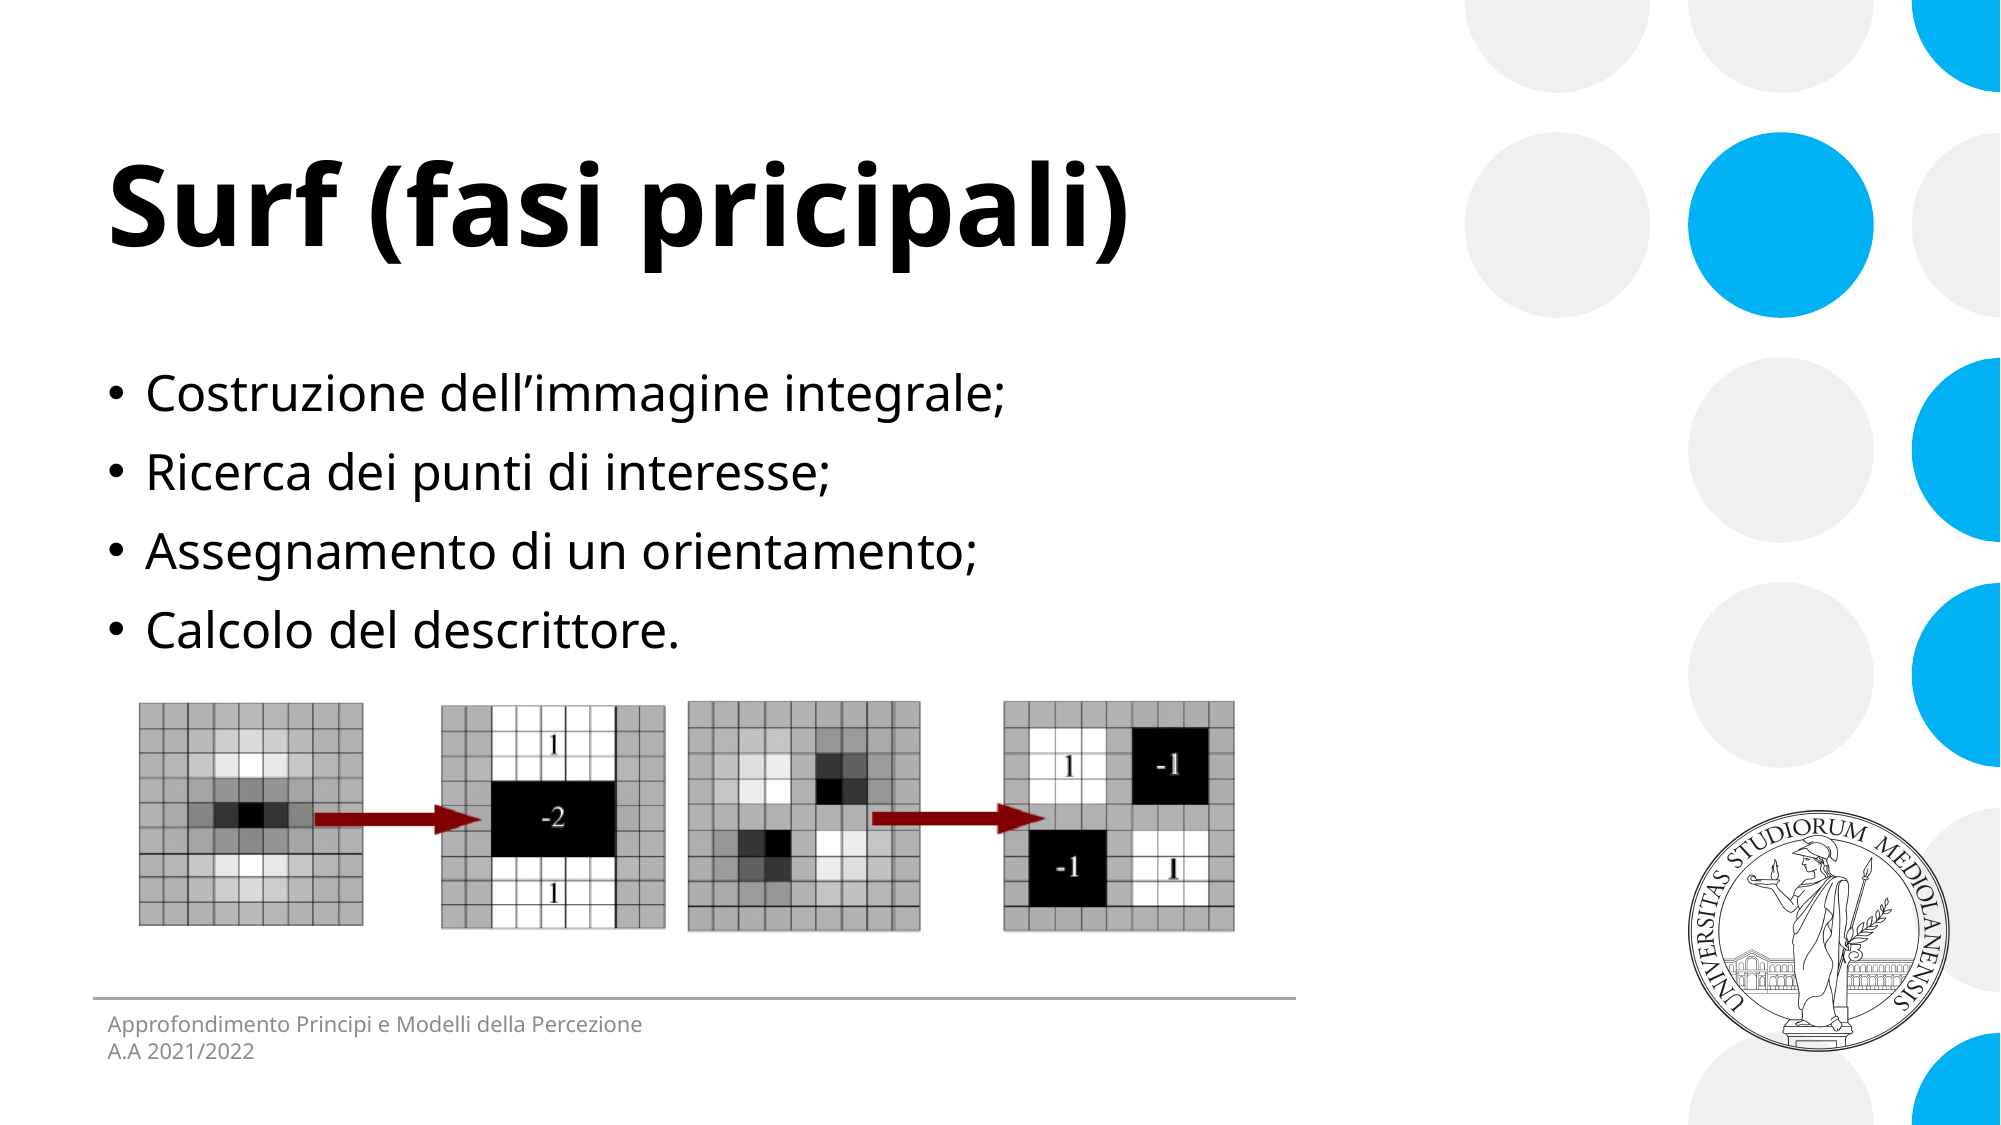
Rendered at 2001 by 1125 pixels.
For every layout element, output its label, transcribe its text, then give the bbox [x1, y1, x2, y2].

title Surf (fasi pricipali) [92, 126, 1297, 335]
list Costruzione dell’immagine integrale; Ricerca dei punti di interesse; Assegnamento di un orientamento; Calcolo del descrittore. [92, 354, 1297, 946]
picture [105, 681, 1264, 940]
footer Approfondimento Principi e Modelli della Percezione A.A 2021/2022 [92, 1007, 685, 1068]
picture [1687, 810, 1950, 1052]
